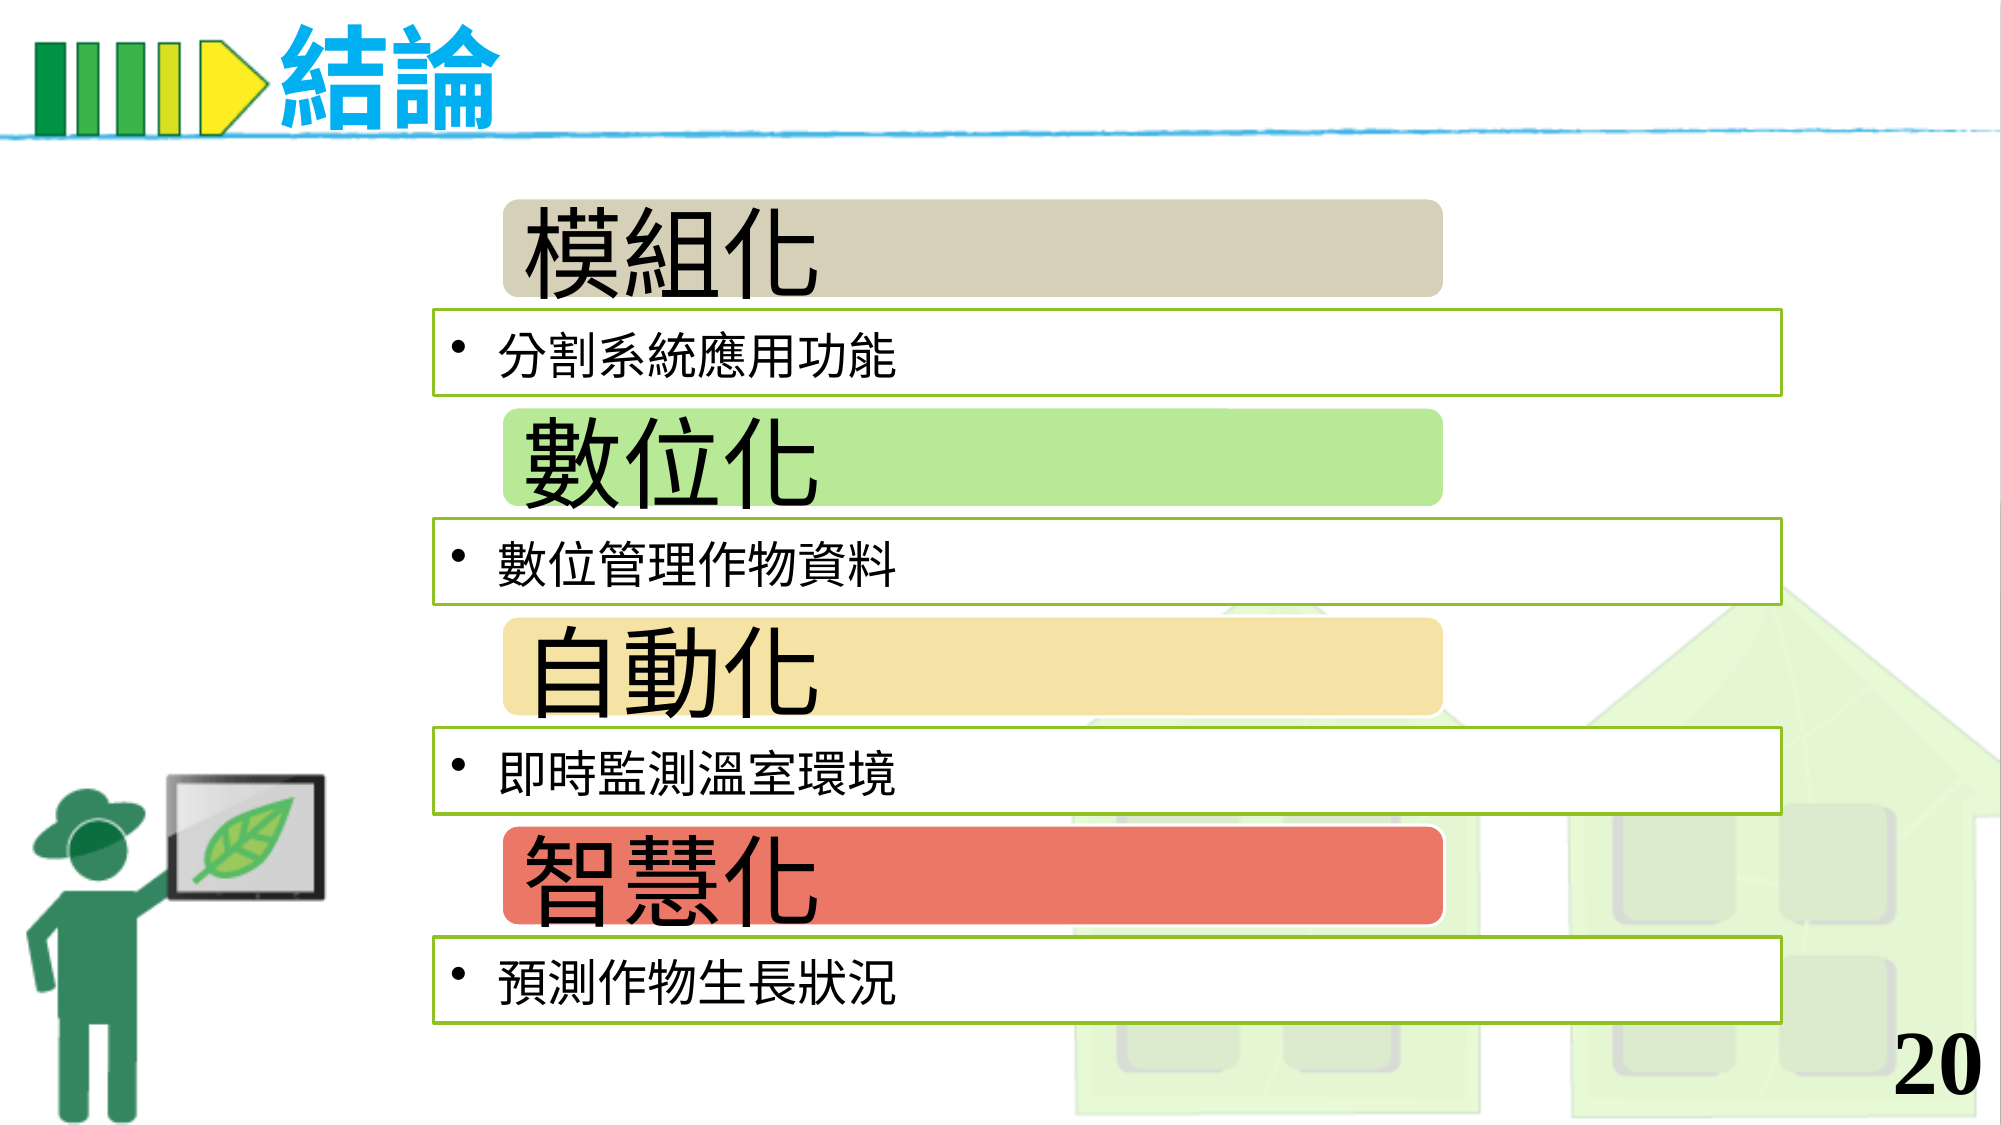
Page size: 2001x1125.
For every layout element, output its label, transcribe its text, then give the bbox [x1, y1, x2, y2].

title 結論 [263, 0, 1674, 217]
picture [1674, 0, 2000, 991]
picture [0, 0, 1781, 1125]
slide_number 20 [1781, 991, 2000, 1125]
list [433, 186, 1782, 1024]
